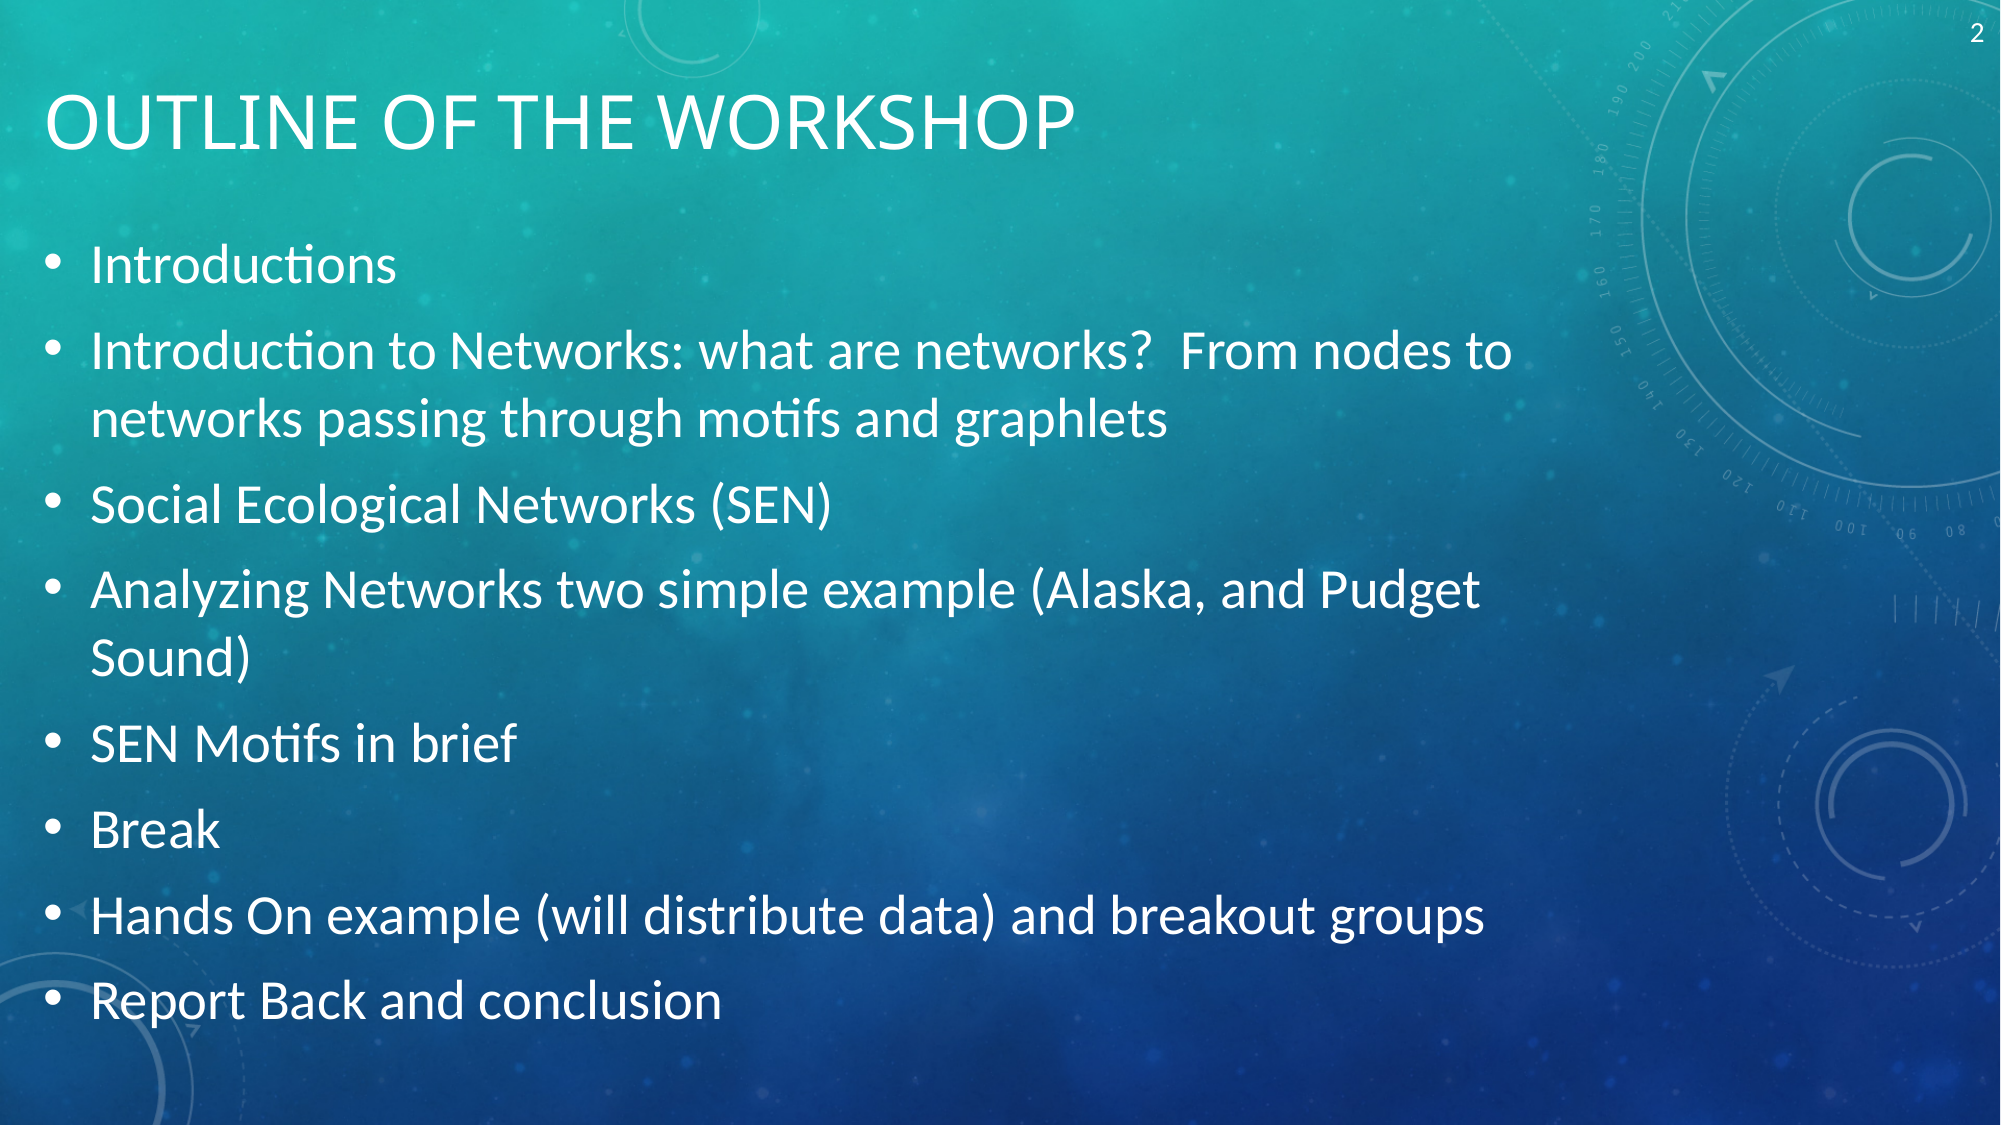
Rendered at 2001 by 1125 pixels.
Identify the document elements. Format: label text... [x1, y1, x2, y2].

picture [0, 0, 2001, 1125]
title Outline of the workshop [28, 0, 1691, 239]
list Introductions Introduction to Networks: what are networks? From nodes to networks passing through motifs and graphlets Social Ecological Networks (SEN) Analyzing Networks two simple example (Alaska, and Pudget Sound) SEN Motifs in brief Break Hands On example (will distribute data) and breakout groups Report Back and conclusion [28, 219, 1587, 1048]
slide_number 2 [1909, 0, 2000, 62]
